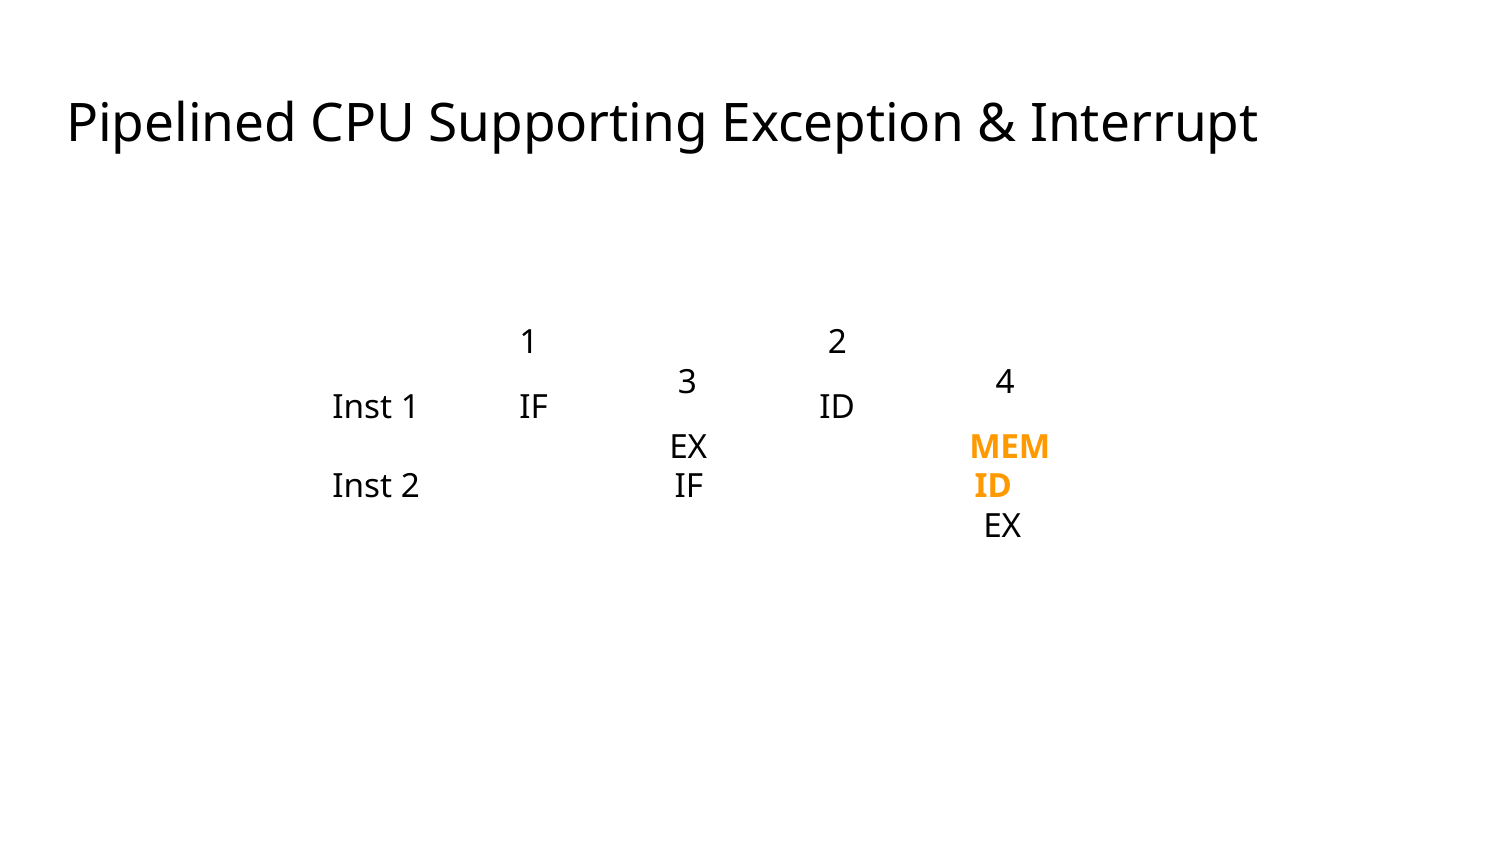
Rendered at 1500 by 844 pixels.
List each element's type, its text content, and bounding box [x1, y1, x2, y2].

text_box IF ID EX MEM [504, 370, 1102, 481]
text_box Inst 1 [317, 370, 449, 441]
text_box IF ID EX [659, 449, 1074, 560]
text_box Pipelined CPU Supporting Exception & Interrupt [51, 72, 1449, 167]
text_box 1 2 3 4 [504, 305, 1033, 416]
text_box Inst 2 [317, 449, 449, 520]
